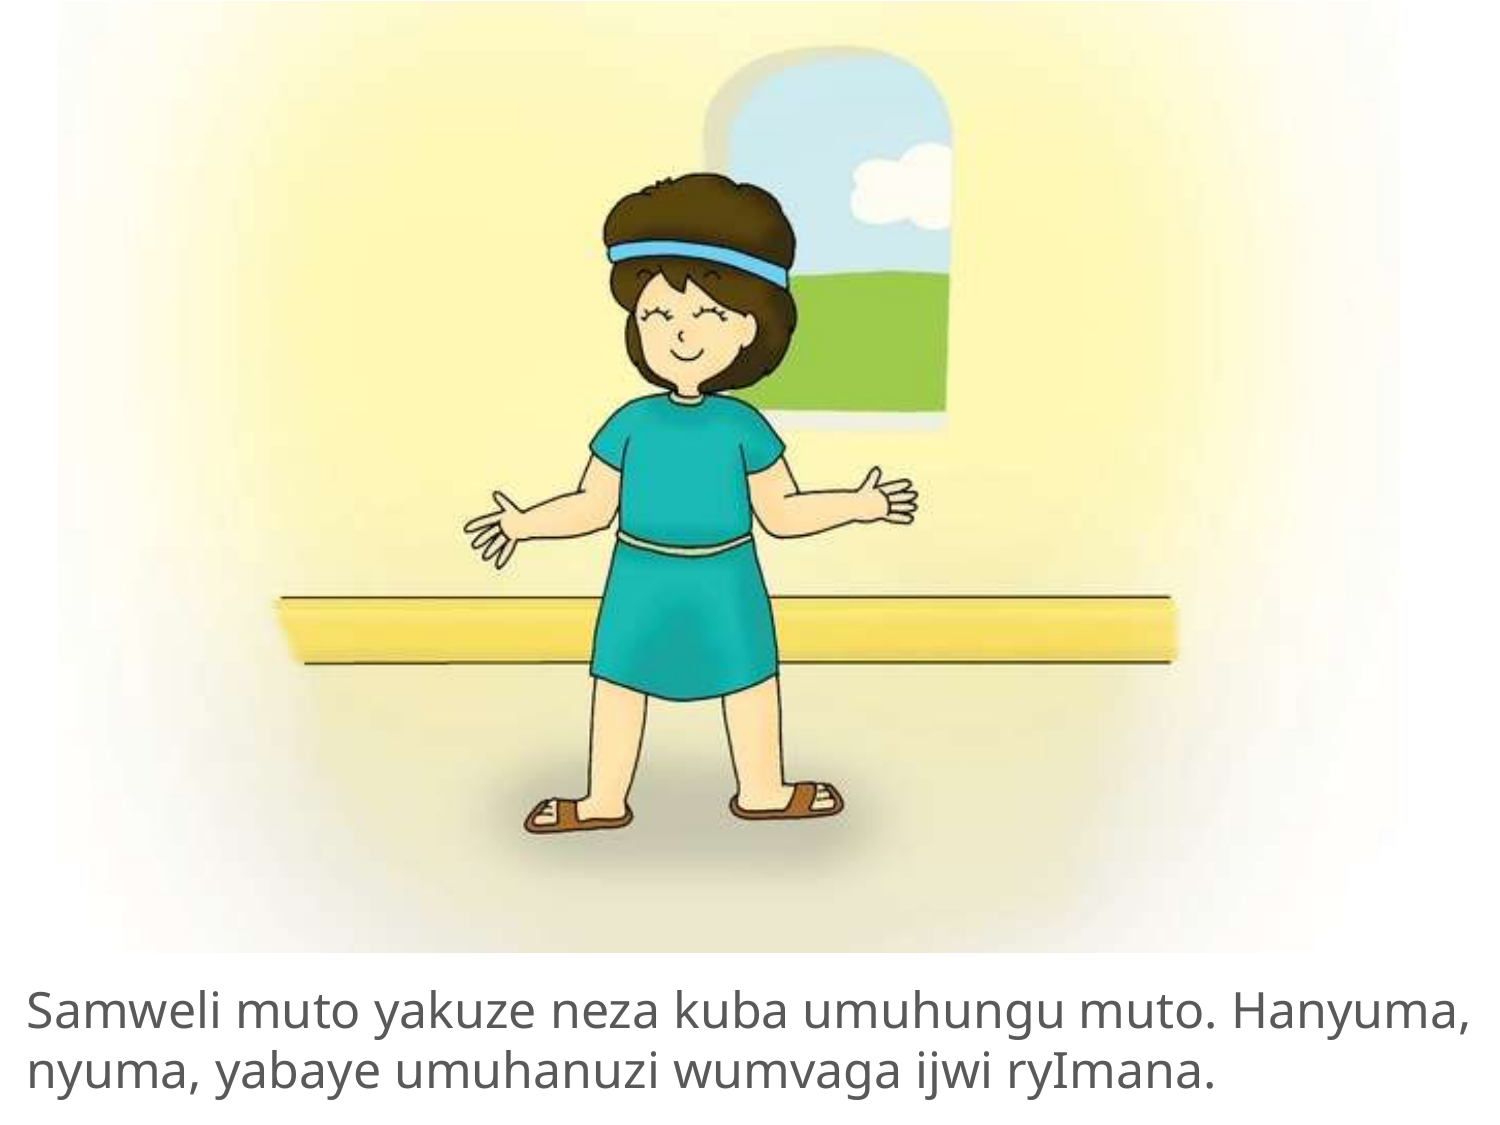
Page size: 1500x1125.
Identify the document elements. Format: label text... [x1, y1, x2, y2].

picture [57, 1, 1400, 953]
text_box Samweli muto yakuze neza kuba umuhungu muto. Hanyuma, nyuma, yabaye umuhanuzi wumvaga ijwi ryImana. [11, 971, 1498, 1106]
